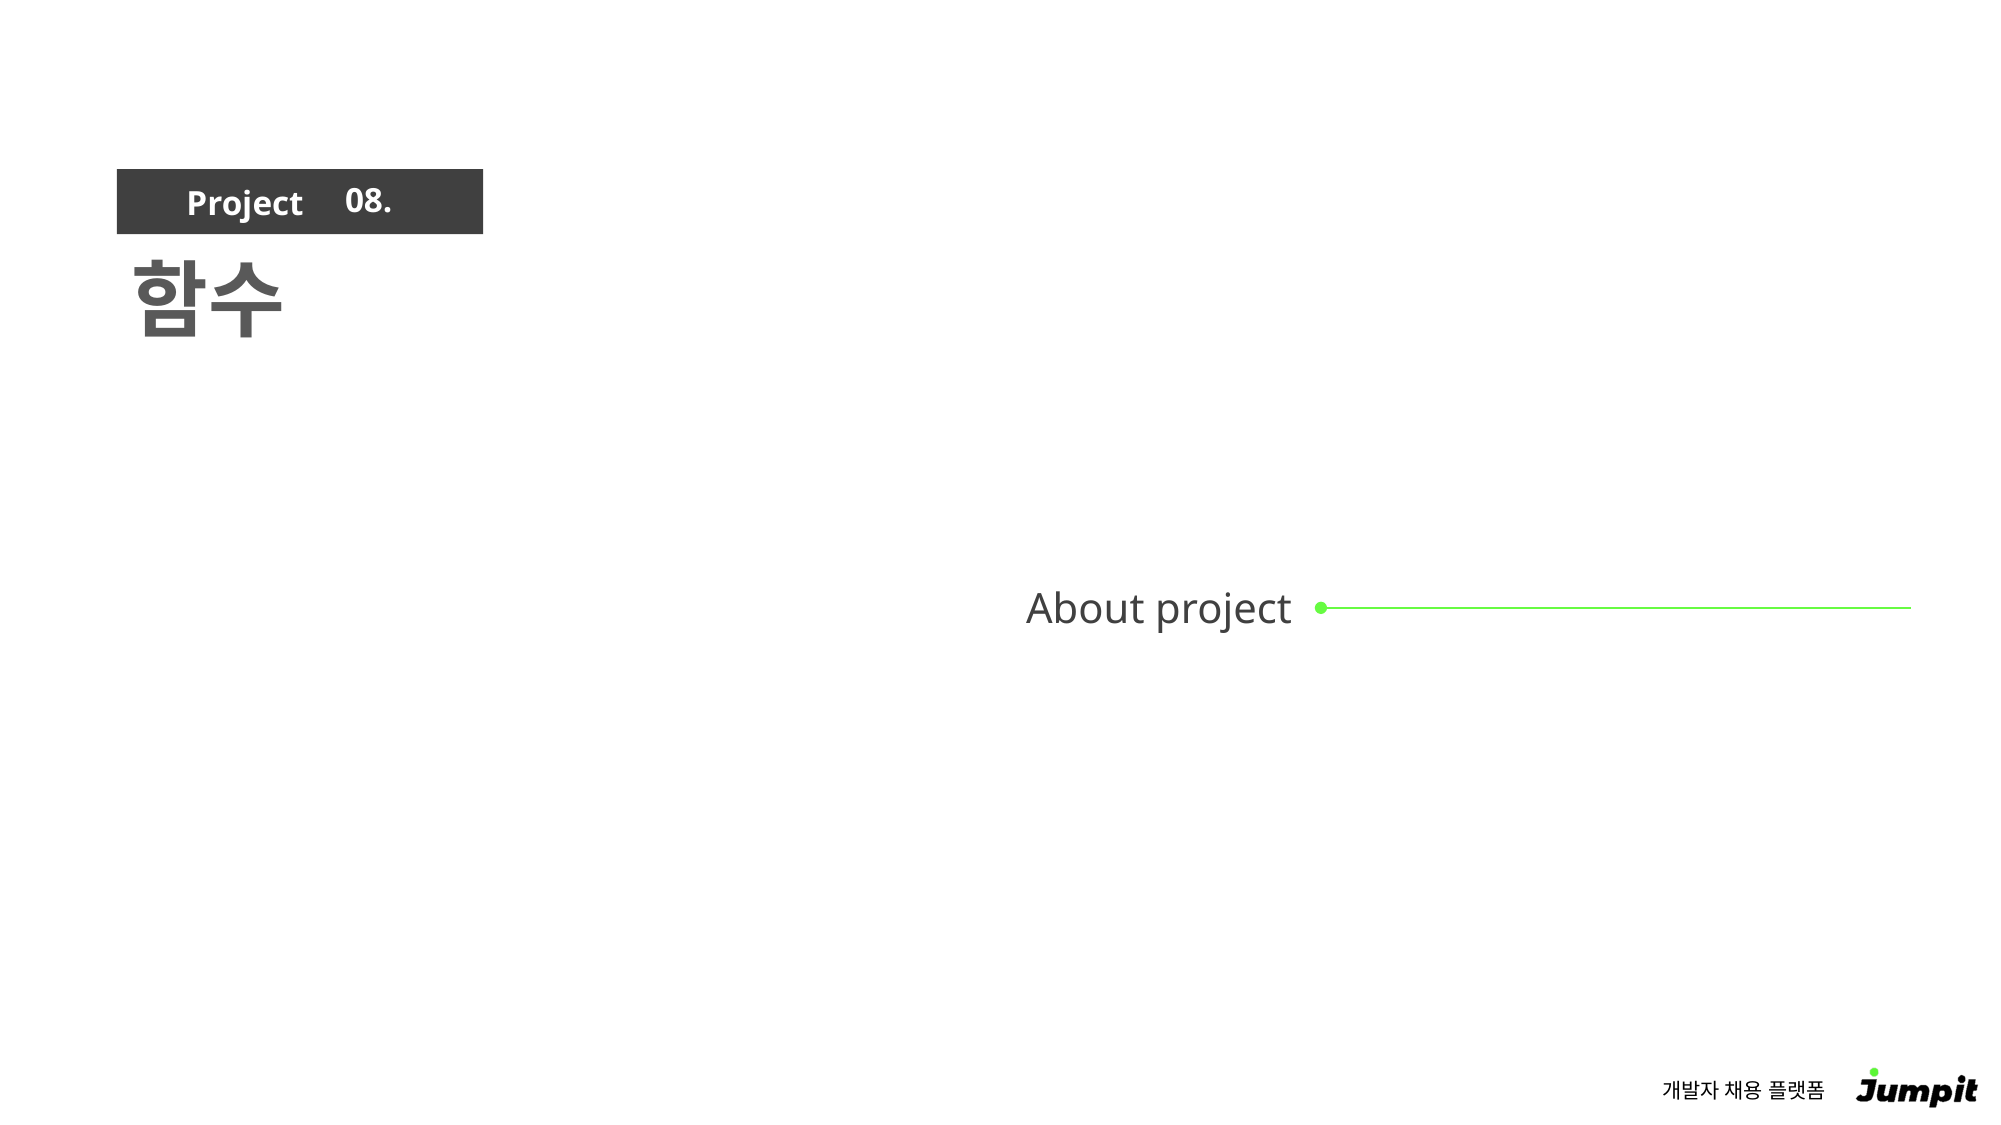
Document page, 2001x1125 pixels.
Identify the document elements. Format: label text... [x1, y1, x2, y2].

list 함수 [116, 251, 1424, 360]
list 08. [329, 176, 408, 228]
picture [1849, 1063, 1982, 1113]
